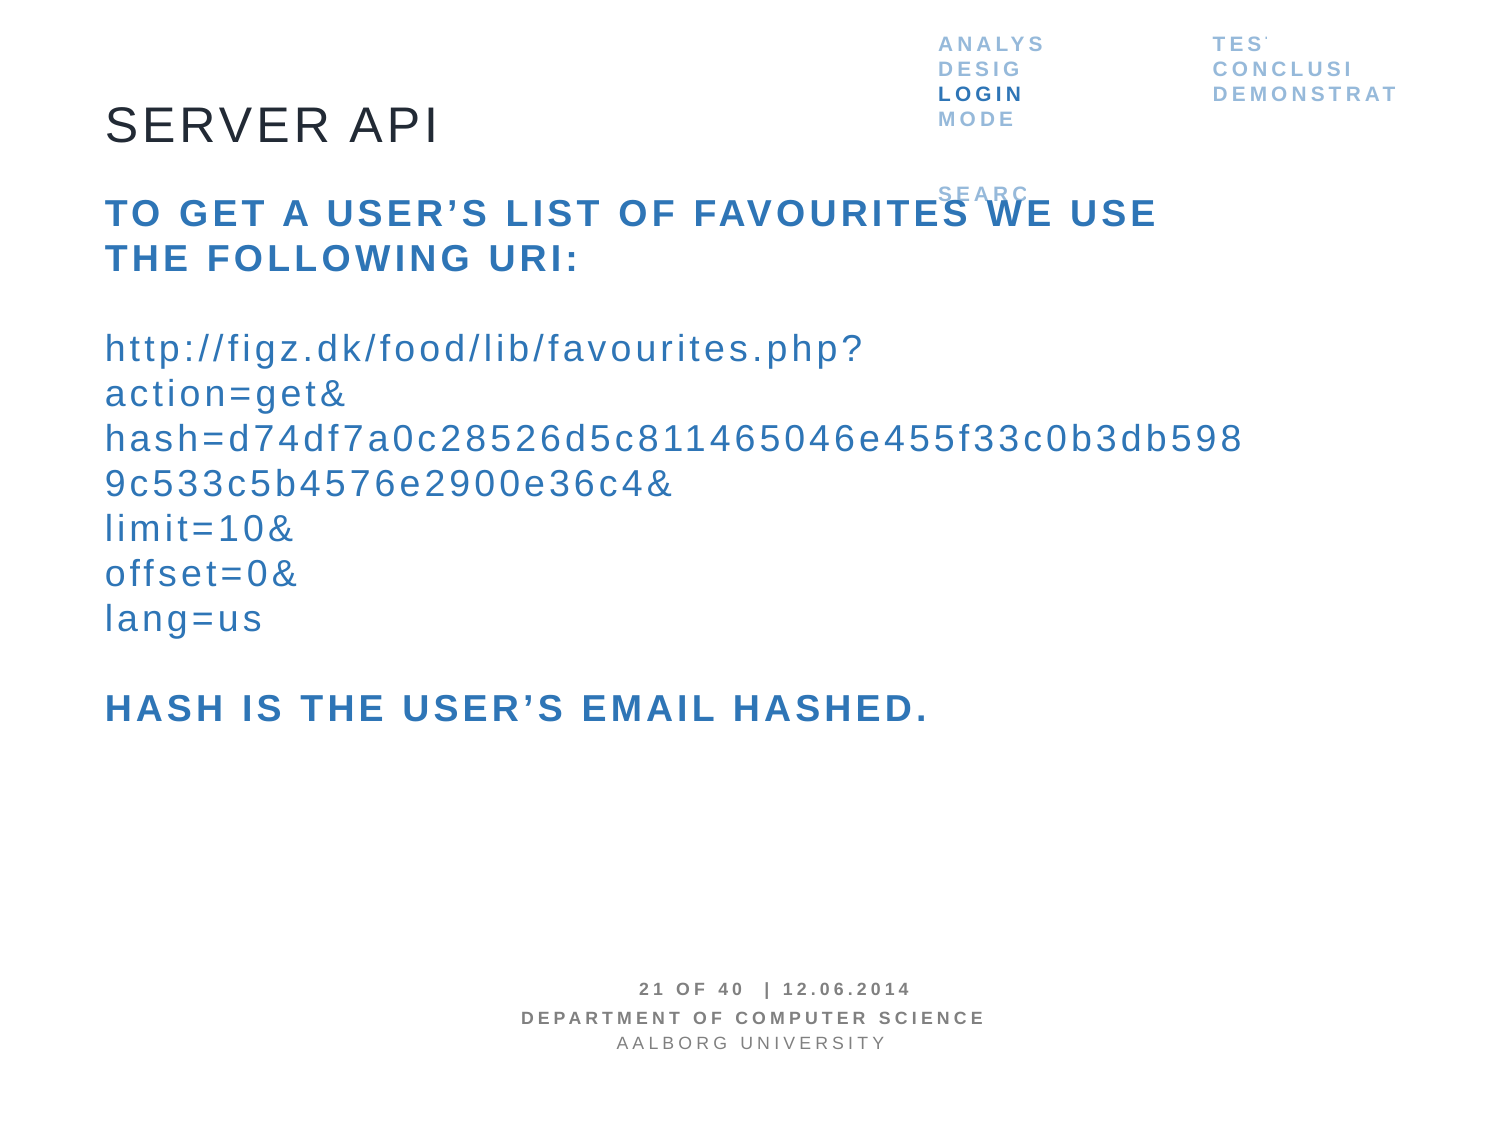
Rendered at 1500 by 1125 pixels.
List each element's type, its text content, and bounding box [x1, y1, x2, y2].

text_box Server Api [102, 92, 921, 153]
text_box analysis design login Model Search test conclusion demonstration [921, 22, 1500, 234]
text_box Department of computer science AALBORG UNIVERSITy [449, 1006, 1055, 1056]
text_box To get a user’s list of favourites we use the following URI: http://figz.dk/food/lib/favourites.php? action=get& hash=d74df7a0c28526d5c811465046e455f33c0b3db5989c533c5b4576e2900e36c4& limit=10& offset=0& lang=us Hash is the user’s email hashed. [102, 189, 1260, 897]
text_box 21 OF 40 | 12.06.2014 [416, 976, 1130, 1000]
